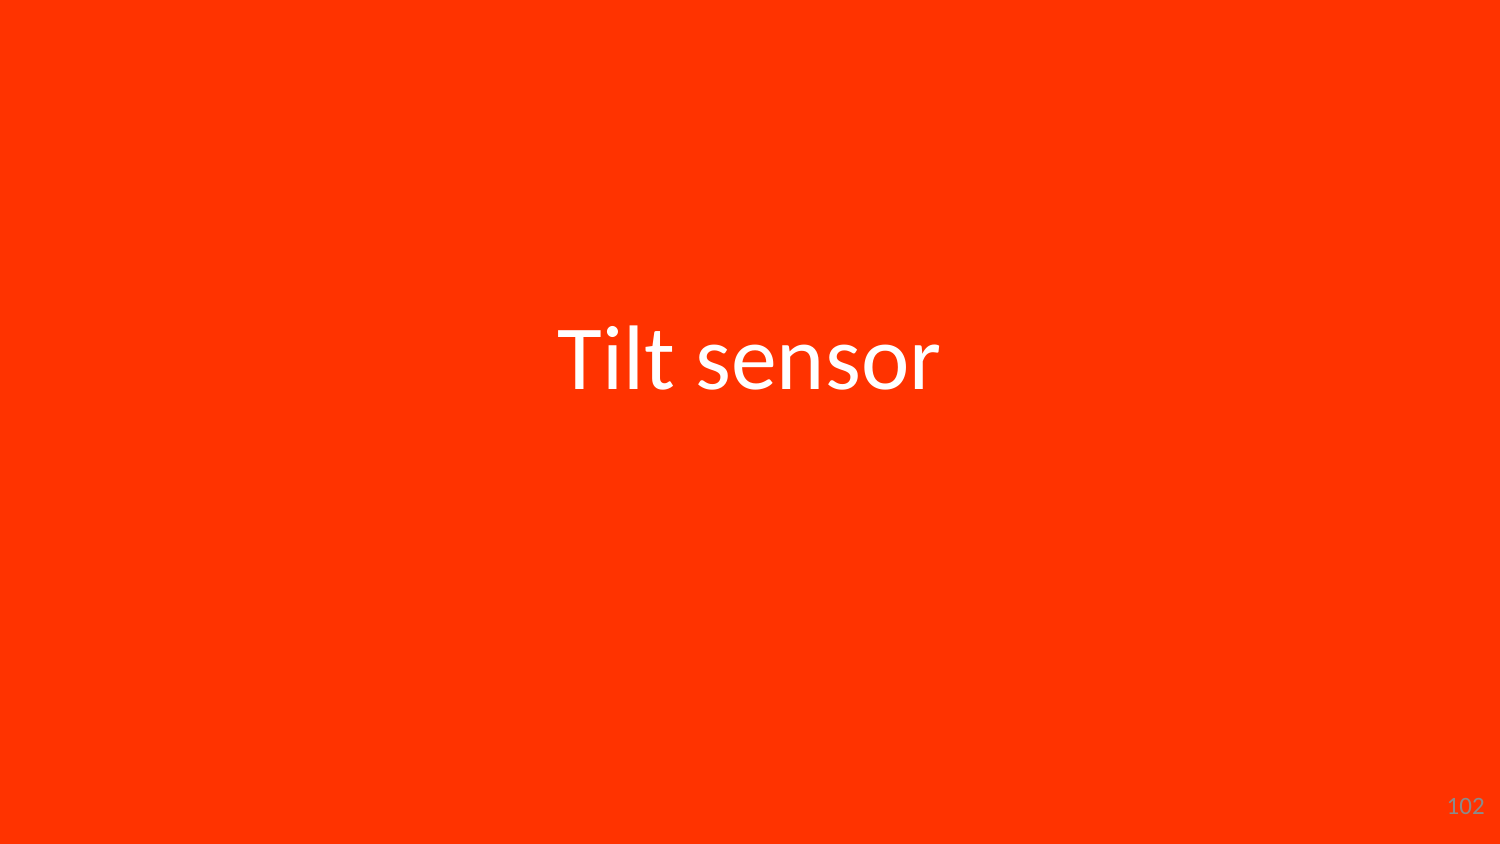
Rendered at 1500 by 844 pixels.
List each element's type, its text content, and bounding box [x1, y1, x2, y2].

slide_number 102 [1415, 782, 1500, 828]
title Tilt sensor [112, 262, 1388, 443]
